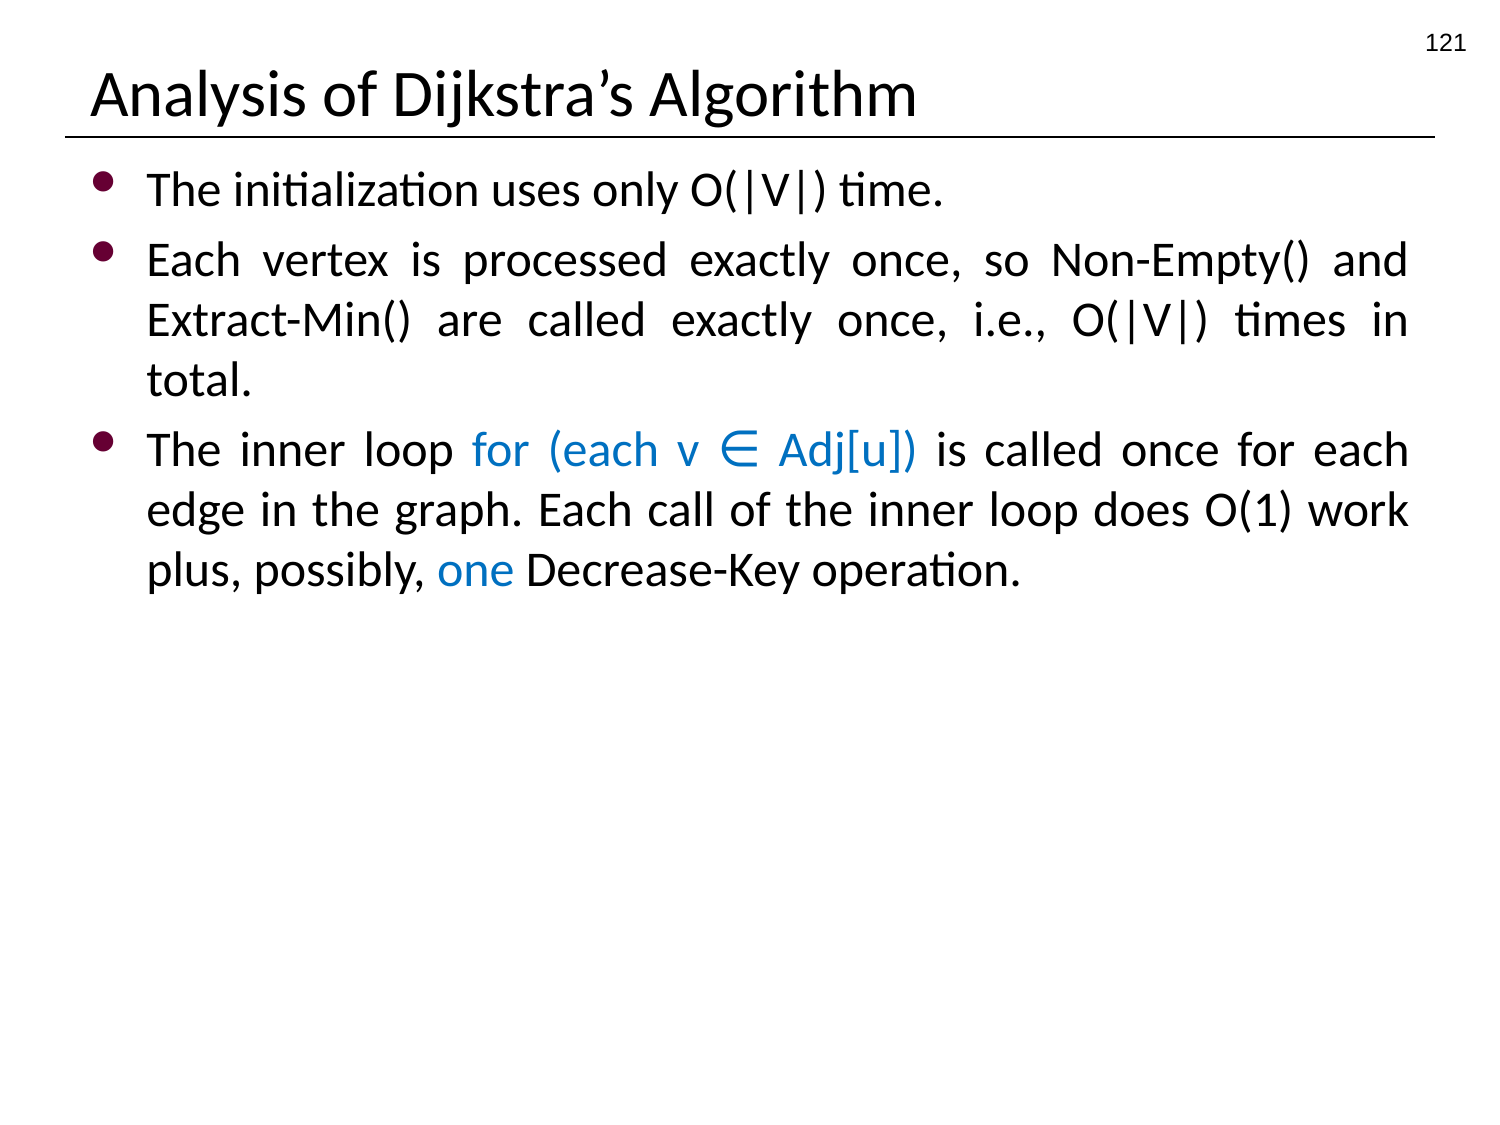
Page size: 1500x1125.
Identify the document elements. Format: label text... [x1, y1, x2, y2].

title Analysis of Dijkstra’s Algorithm [75, 20, 1425, 138]
slide_number 121 [1131, 18, 1483, 62]
list The initialization uses only O(|V|) time. Each vertex is processed exactly once, so Non-Empty() and Extract-Min() are called exactly once, i.e., O(|V|) times in total. The inner loop for (each v ∈ Adj[u]) is called once for each edge in the graph. Each call of the inner loop does O(1) work plus, possibly, one Decrease-Key operation. [75, 148, 1425, 1094]
